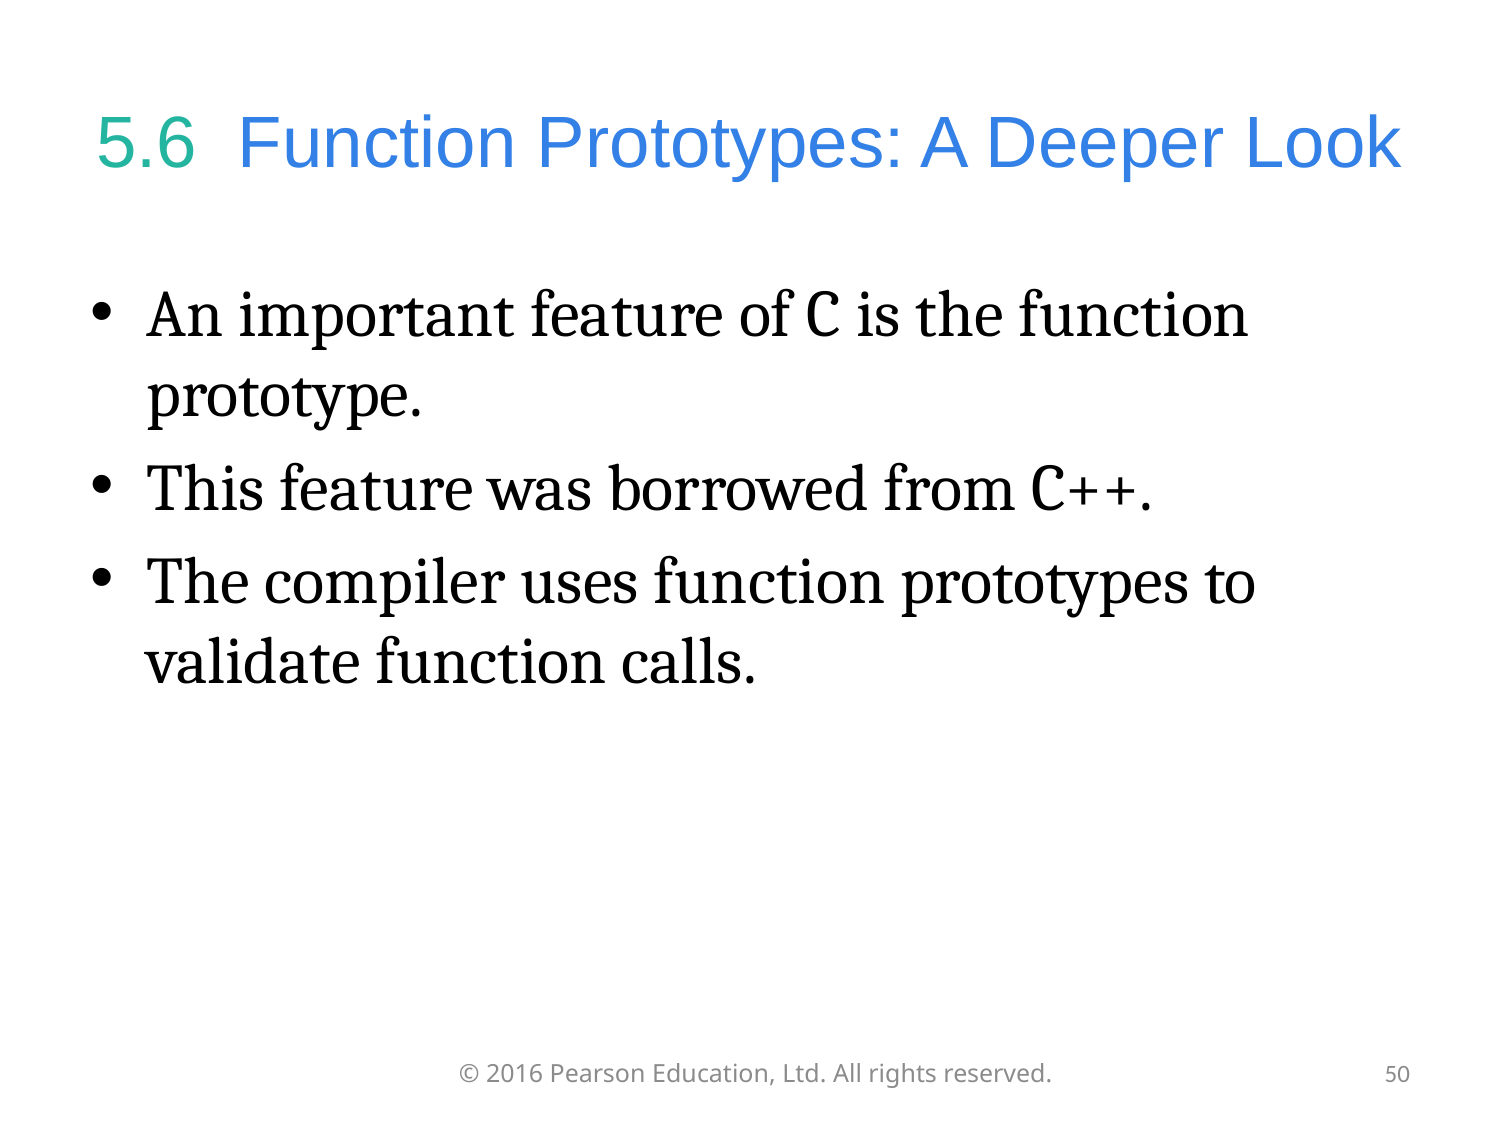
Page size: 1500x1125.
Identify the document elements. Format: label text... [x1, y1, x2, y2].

list An important feature of C is the function prototype. This feature was borrowed from C++. The compiler uses function prototypes to validate function calls. [75, 262, 1425, 1005]
footer © 2016 Pearson Education, Ltd. All rights reserved. [362, 1042, 1074, 1103]
slide_number 50 [1074, 1042, 1425, 1103]
title 5.6 Function Prototypes: A Deeper Look [75, 45, 1425, 233]
